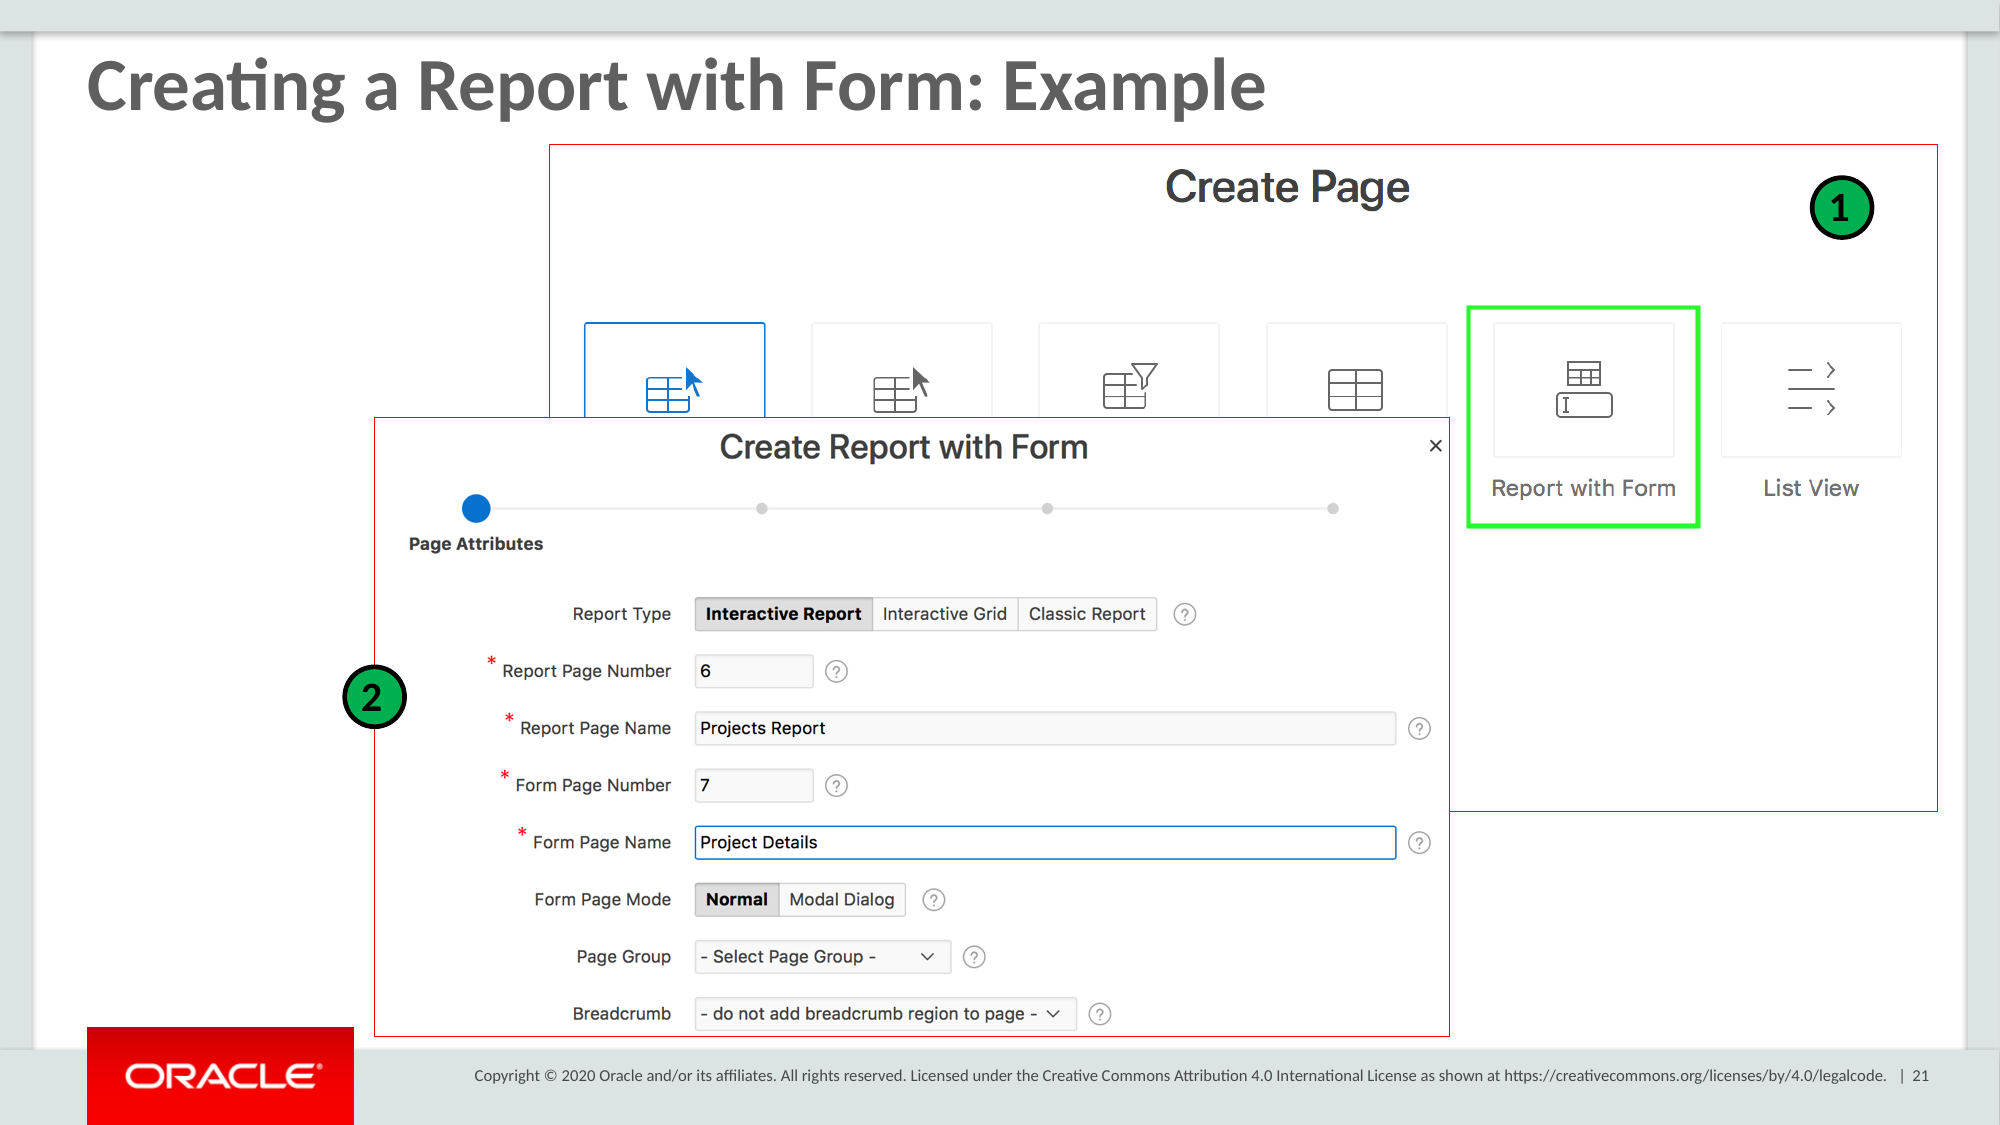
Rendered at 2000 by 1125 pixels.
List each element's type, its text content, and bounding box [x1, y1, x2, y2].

picture [87, 1027, 354, 1125]
title Creating a Report with Form: Example [87, 66, 1913, 125]
text_box 2 [344, 667, 369, 727]
picture [374, 144, 1938, 1037]
